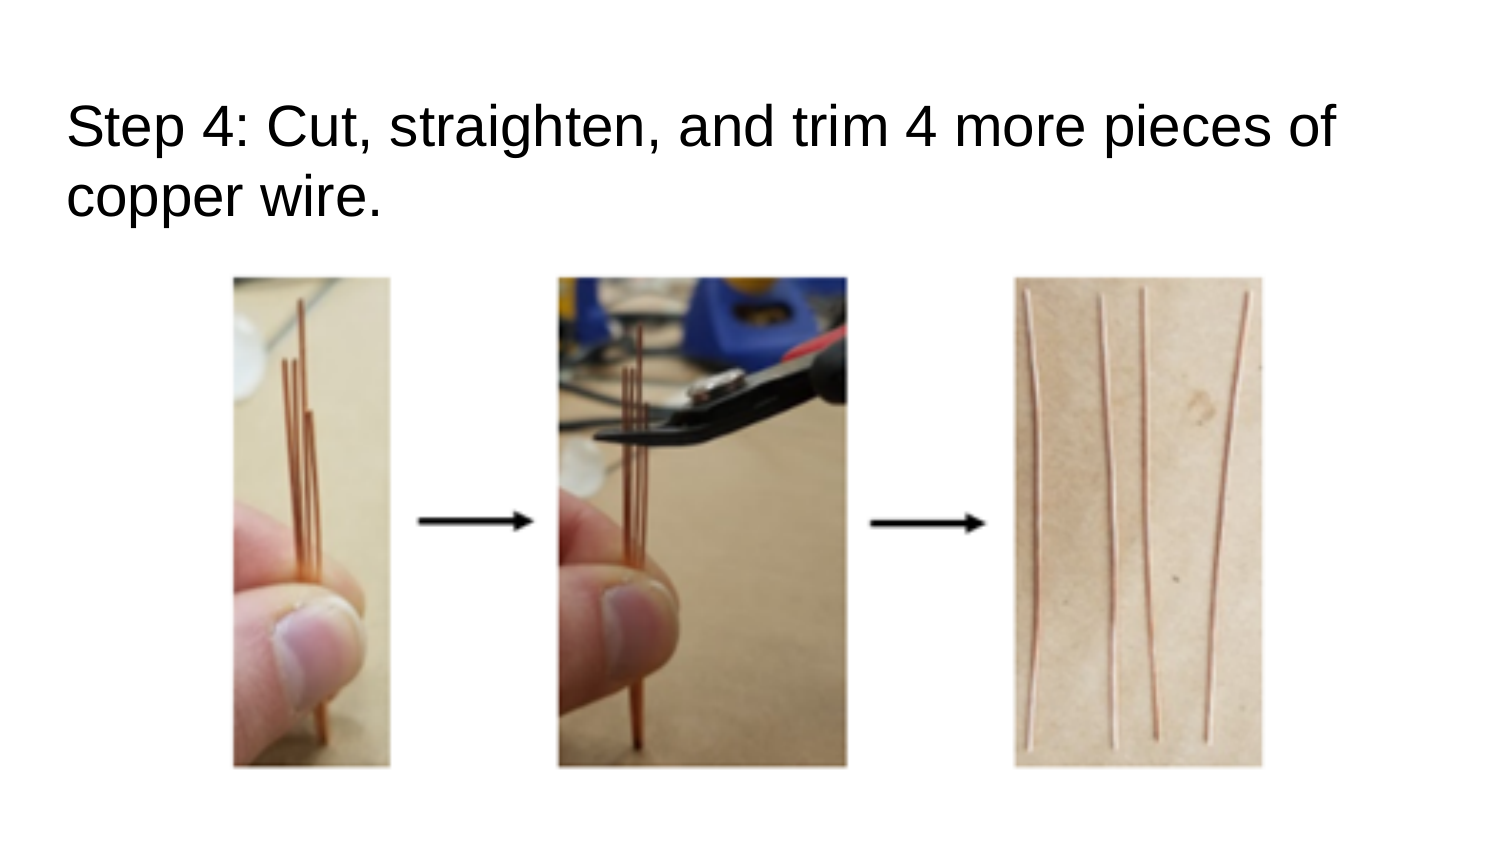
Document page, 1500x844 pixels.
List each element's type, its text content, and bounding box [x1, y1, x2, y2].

picture [223, 267, 1277, 785]
title Step 4: Cut, straighten, and trim 4 more pieces of copper wire. [51, 72, 1449, 167]
